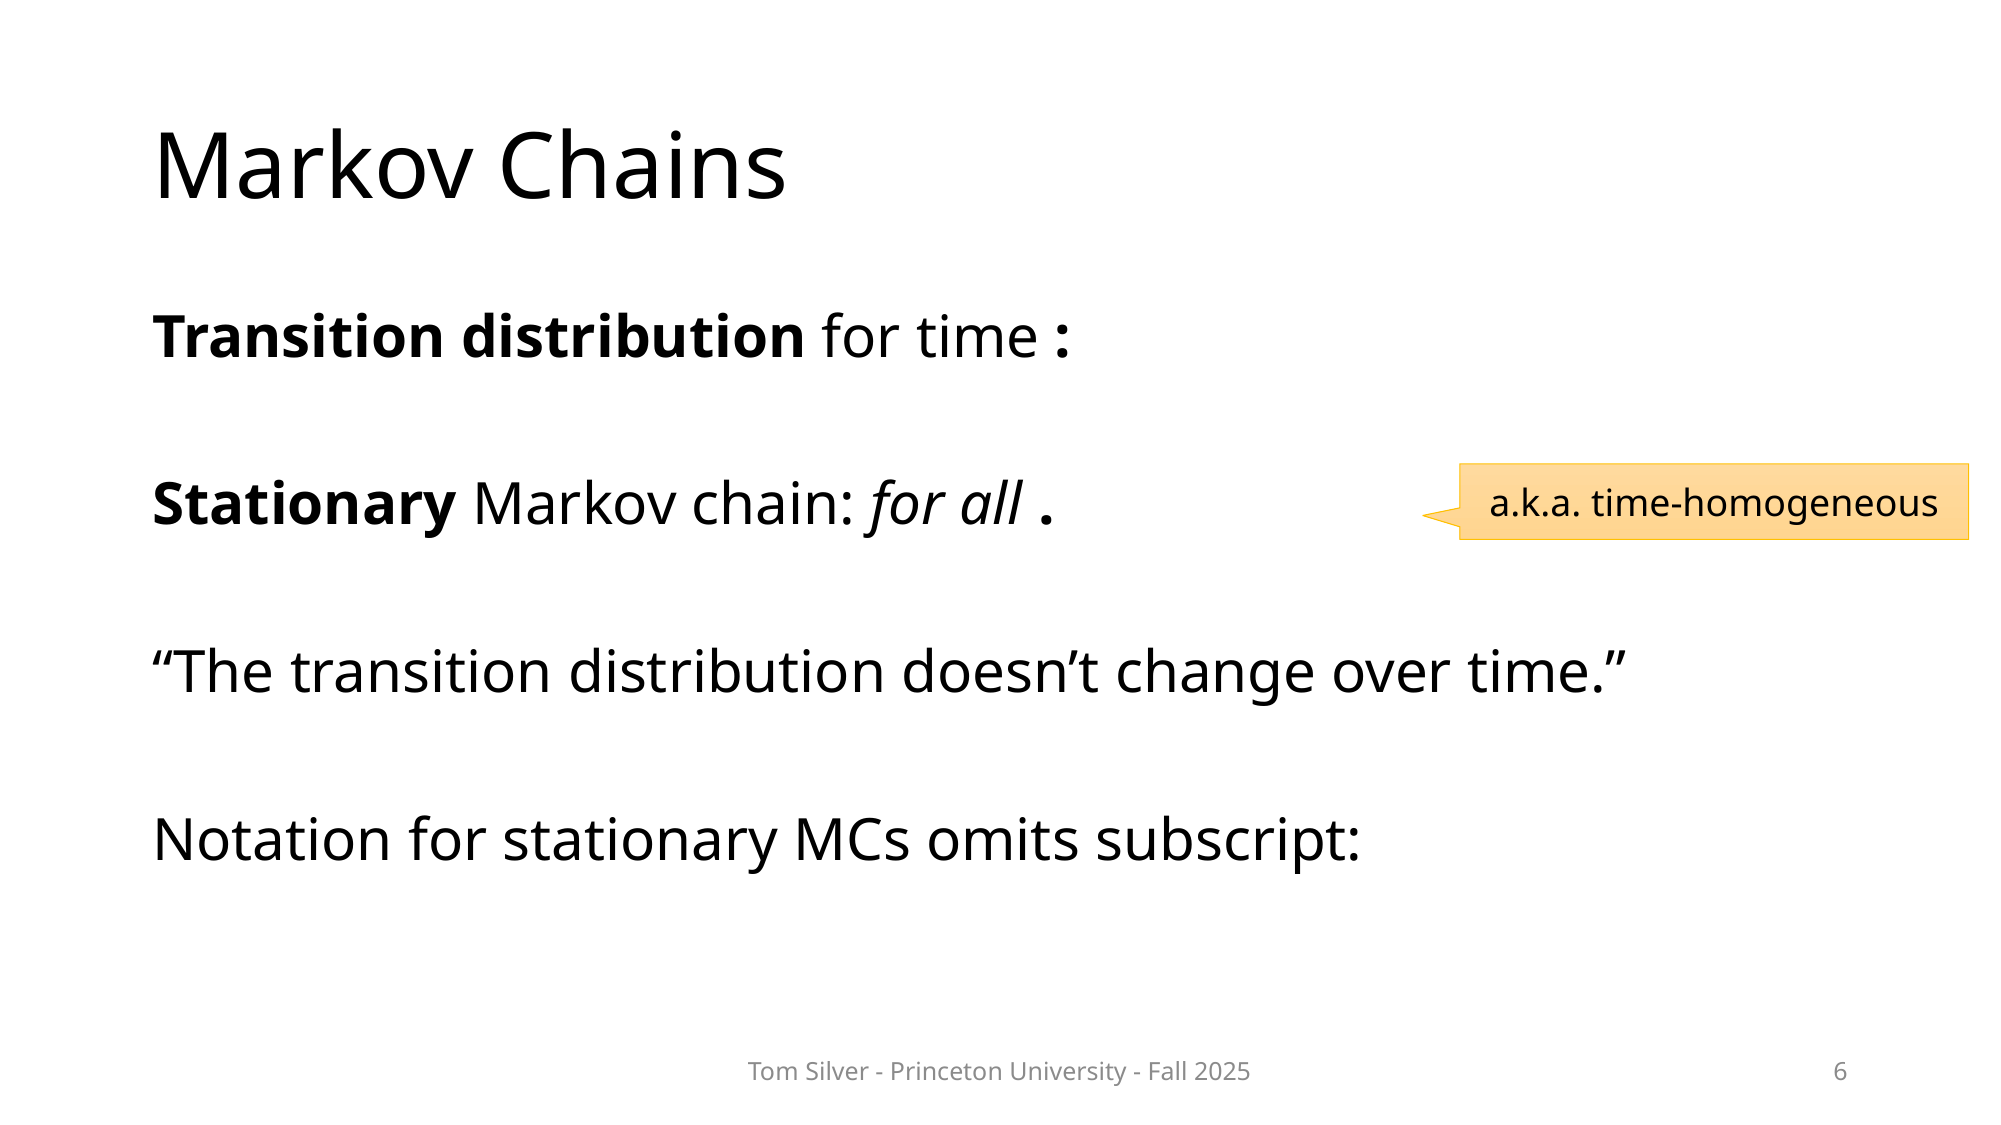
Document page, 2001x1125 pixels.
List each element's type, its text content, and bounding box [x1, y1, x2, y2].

footer Tom Silver - Princeton University - Fall 2025 [662, 1042, 1338, 1103]
text_box a.k.a. time-homogeneous [1422, 463, 1970, 540]
slide_number 6 [1412, 1042, 1863, 1103]
title Markov Chains [137, 59, 1863, 278]
